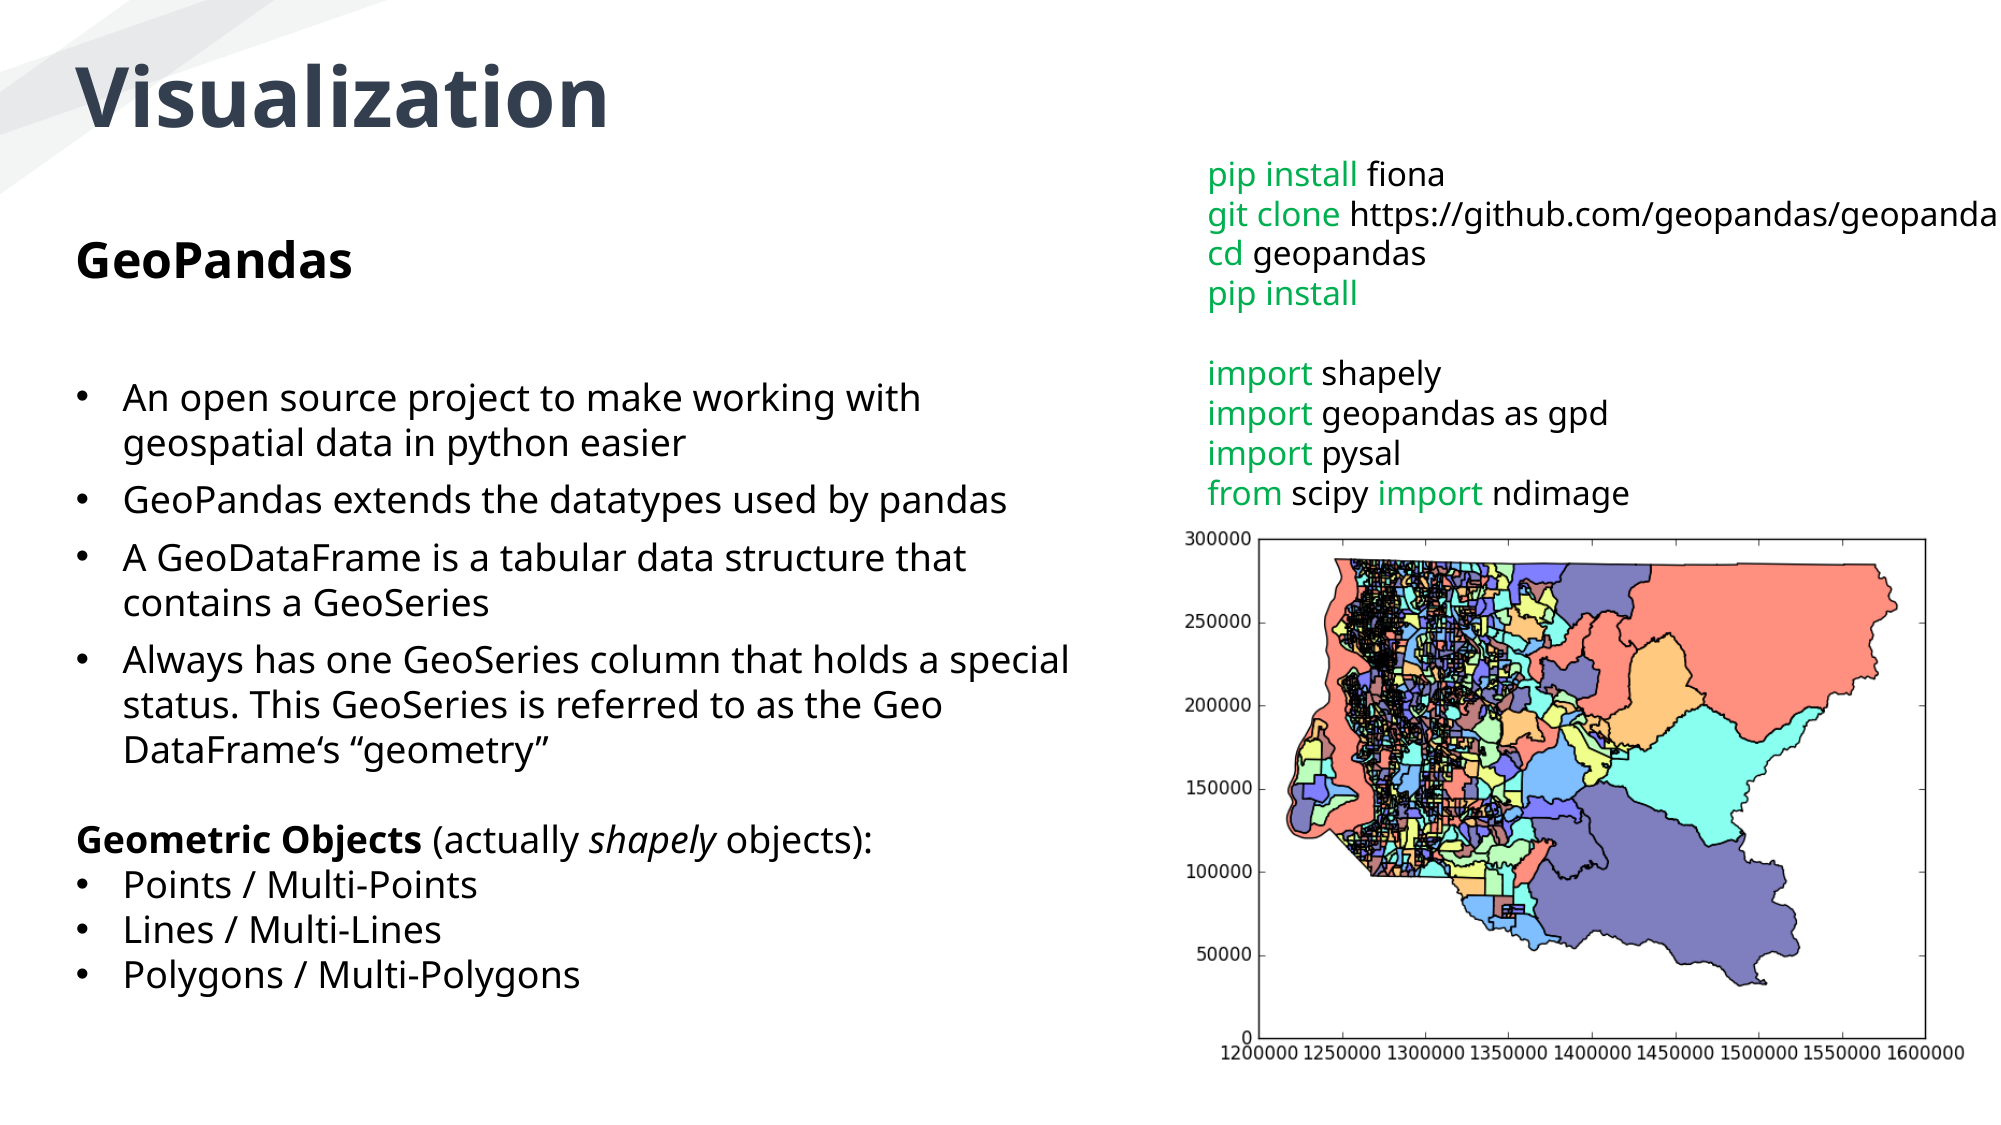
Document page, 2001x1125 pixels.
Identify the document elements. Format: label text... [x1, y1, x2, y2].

text_box pip install fiona git clone https://github.com/geopandas/geopandas.git cd geopandas pip install import shapely import geopandas as gpd import pysal from scipy import ndimage [1192, 145, 2000, 468]
list Visualization [61, 37, 920, 132]
text_box GeoPandas An open source project to make working with geospatial data in python easier GeoPandas extends the datatypes used by pandas A GeoDataFrame is a tabular data structure that contains a GeoSeries Always has one GeoSeries column that holds a special status. This GeoSeries is referred to as the Geo DataFrame‘s “geometry” Geometric Objects (actually shapely objects): Points / Multi-Points Lines / Multi-Lines Polygons / Multi-Polygons [61, 221, 1126, 1004]
picture [1151, 468, 2000, 1110]
